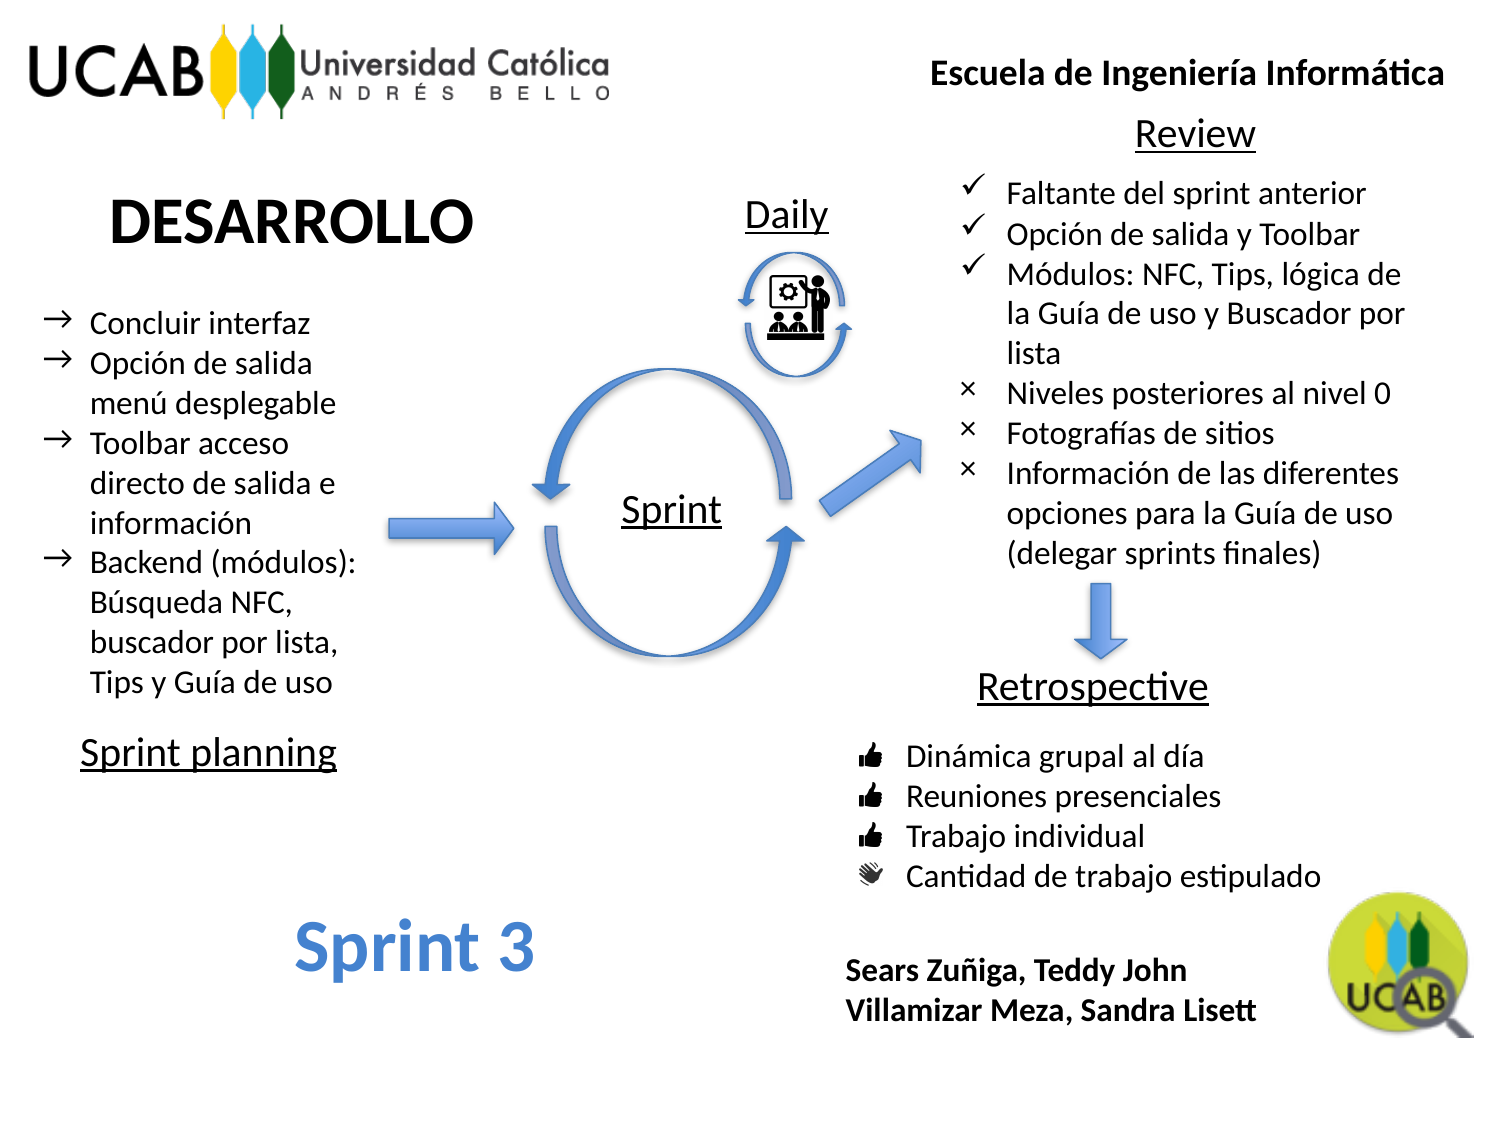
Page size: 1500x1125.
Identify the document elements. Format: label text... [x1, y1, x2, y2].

text_box Daily [730, 179, 844, 245]
text_box Faltante del sprint anterior Opción de salida y Toolbar Módulos: NFC, Tips, lógica de la Guía de uso y Buscador por lista Niveles posteriores al nivel 0 Fotografías de sitios Información de las diferentes opciones para la Guía de uso (delegar sprints finales) [945, 164, 1447, 579]
text_box Sprint 3 [279, 888, 564, 994]
picture [859, 862, 883, 886]
picture [859, 782, 883, 807]
text_box Retrospective [962, 651, 1224, 716]
text_box [390, 501, 515, 556]
text_box Sprint [606, 474, 738, 540]
text_box [544, 525, 805, 658]
picture [859, 742, 883, 767]
text_box [1074, 582, 1128, 651]
picture [859, 822, 883, 847]
text_box Sprint planning [65, 716, 353, 782]
text_box Review [1120, 98, 1272, 164]
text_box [737, 252, 852, 377]
text_box Sears Zuñiga, Teddy John Villamizar Meza, Sandra Lisett [830, 940, 1318, 1036]
text_box Dinámica grupal al día Reuniones presenciales Trabajo individual Cantidad de trabajo estipulado [844, 727, 1500, 902]
text_box DESARROLLO [94, 169, 491, 265]
picture [0, 6, 631, 136]
picture [1323, 887, 1474, 1038]
text_box Escuela de Ingeniería Informática [915, 40, 1461, 101]
text_box Concluir interfaz Opción de salida menú desplegable Toolbar acceso directo de salida e información Backend (módulos): Búsqueda NFC, buscador por lista, Tips y Guía de uso [28, 293, 390, 708]
text_box [531, 368, 793, 500]
text_box [818, 429, 922, 517]
